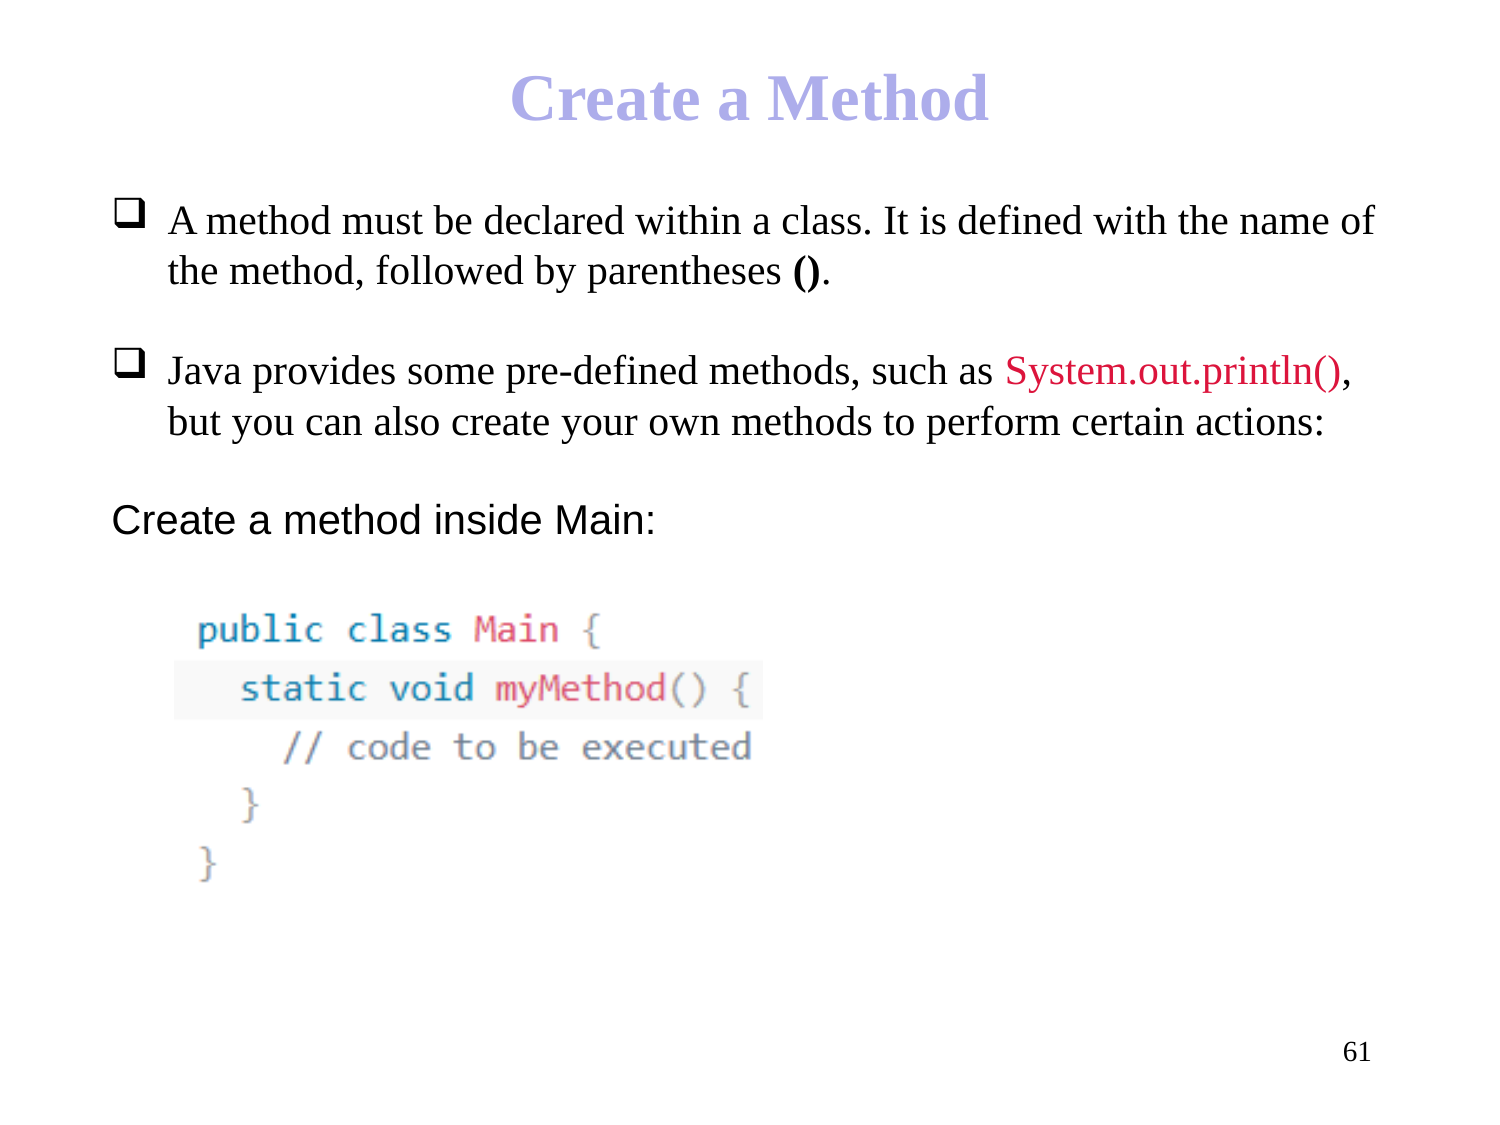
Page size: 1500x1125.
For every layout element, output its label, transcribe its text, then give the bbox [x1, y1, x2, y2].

picture [174, 593, 763, 907]
slide_number 61 [1074, 1025, 1388, 1100]
title Create a Method [112, 31, 1388, 157]
list A method must be declared within a class. It is defined with the name of the method, followed by parentheses (). Java provides some pre-defined methods, such as System.out.println(), but you can also create your own methods to perform certain actions: Create a method inside Main: [111, 178, 1414, 1009]
